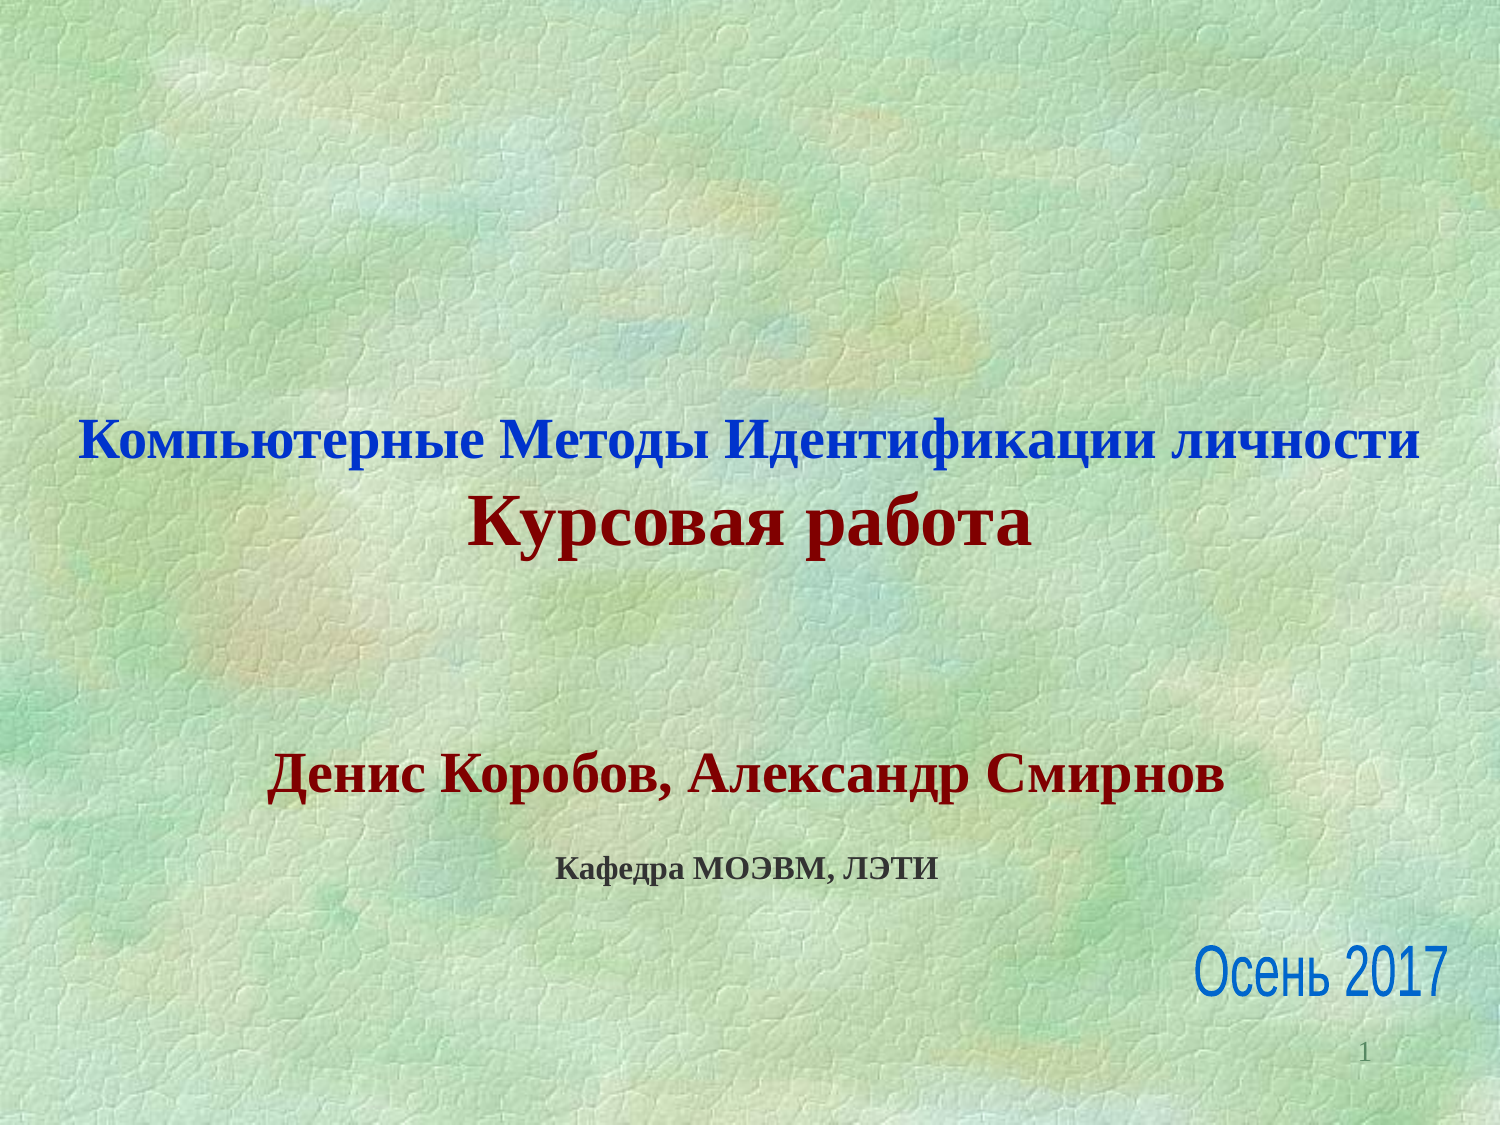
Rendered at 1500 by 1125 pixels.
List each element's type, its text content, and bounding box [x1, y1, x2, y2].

text_box Денис Коробов, Александр Смирнов Кафедра МОЭВМ, ЛЭТИ [53, 727, 1441, 997]
picture [0, 0, 1500, 1125]
text_box Компьютерные Методы Идентификации личности Курсовая работа [5, 366, 1495, 628]
slide_number 1 [1074, 1024, 1388, 1101]
